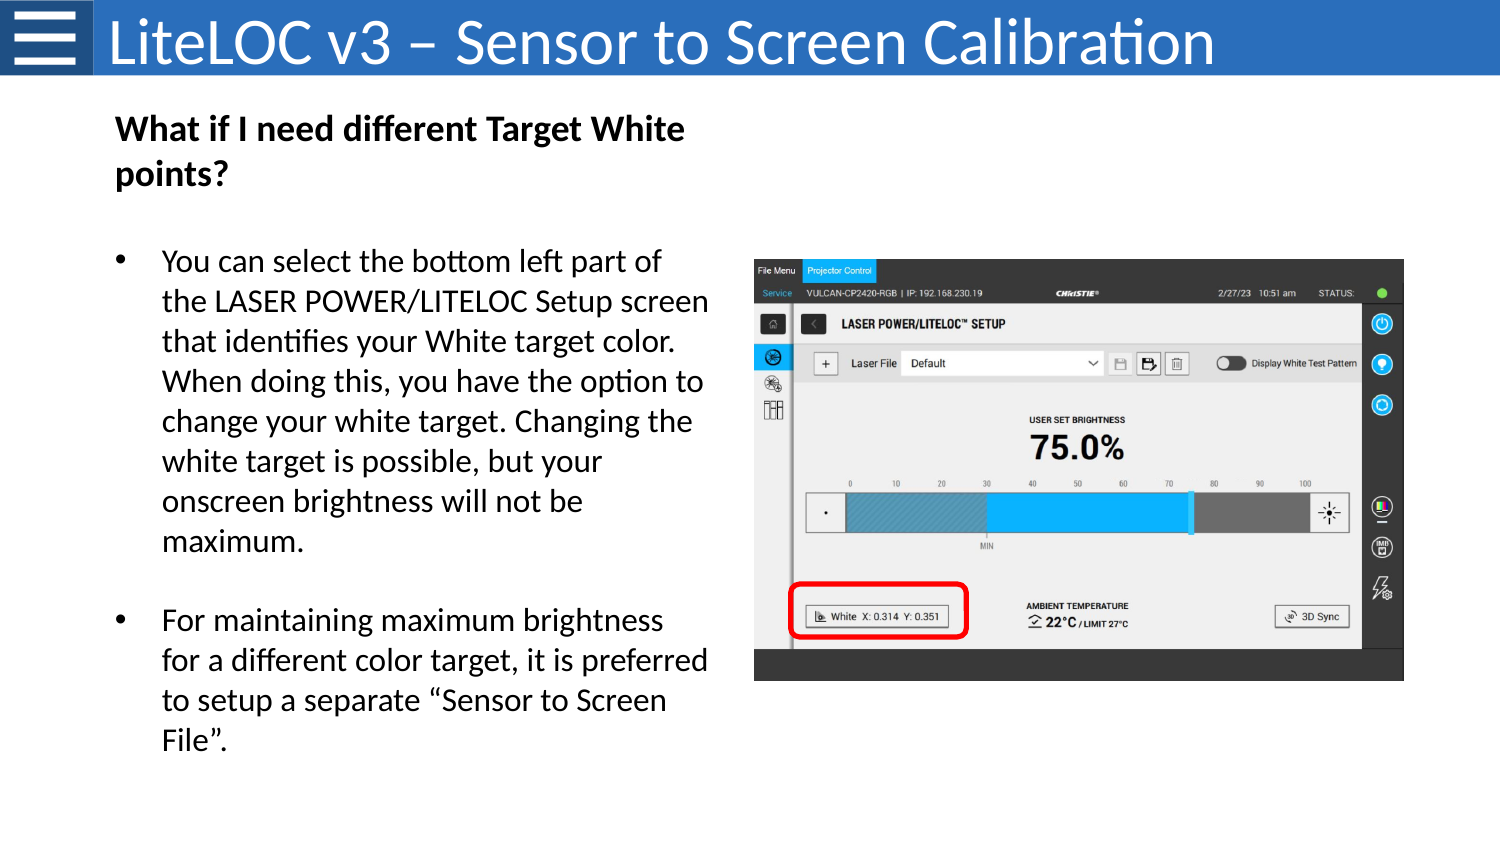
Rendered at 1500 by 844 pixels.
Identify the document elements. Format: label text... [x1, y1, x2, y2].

picture [14, 11, 79, 65]
picture [808, 268, 817, 273]
text_box What if I need different Target White points? You can select the bottom left part of the LASER POWER/LITELOC Setup screen that identifies your White target color. When doing this, you have the option to change your white target. Changing the white target is possible, but your onscreen brightness will not be maximum. For maintaining maximum brightness for a different color target, it is preferred to setup a separate “Sensor to Screen File”. [99, 96, 725, 760]
picture [818, 268, 840, 275]
picture [753, 259, 1405, 681]
title LiteLOC v3 – Sensor to Screen Calibration [93, 0, 1500, 76]
